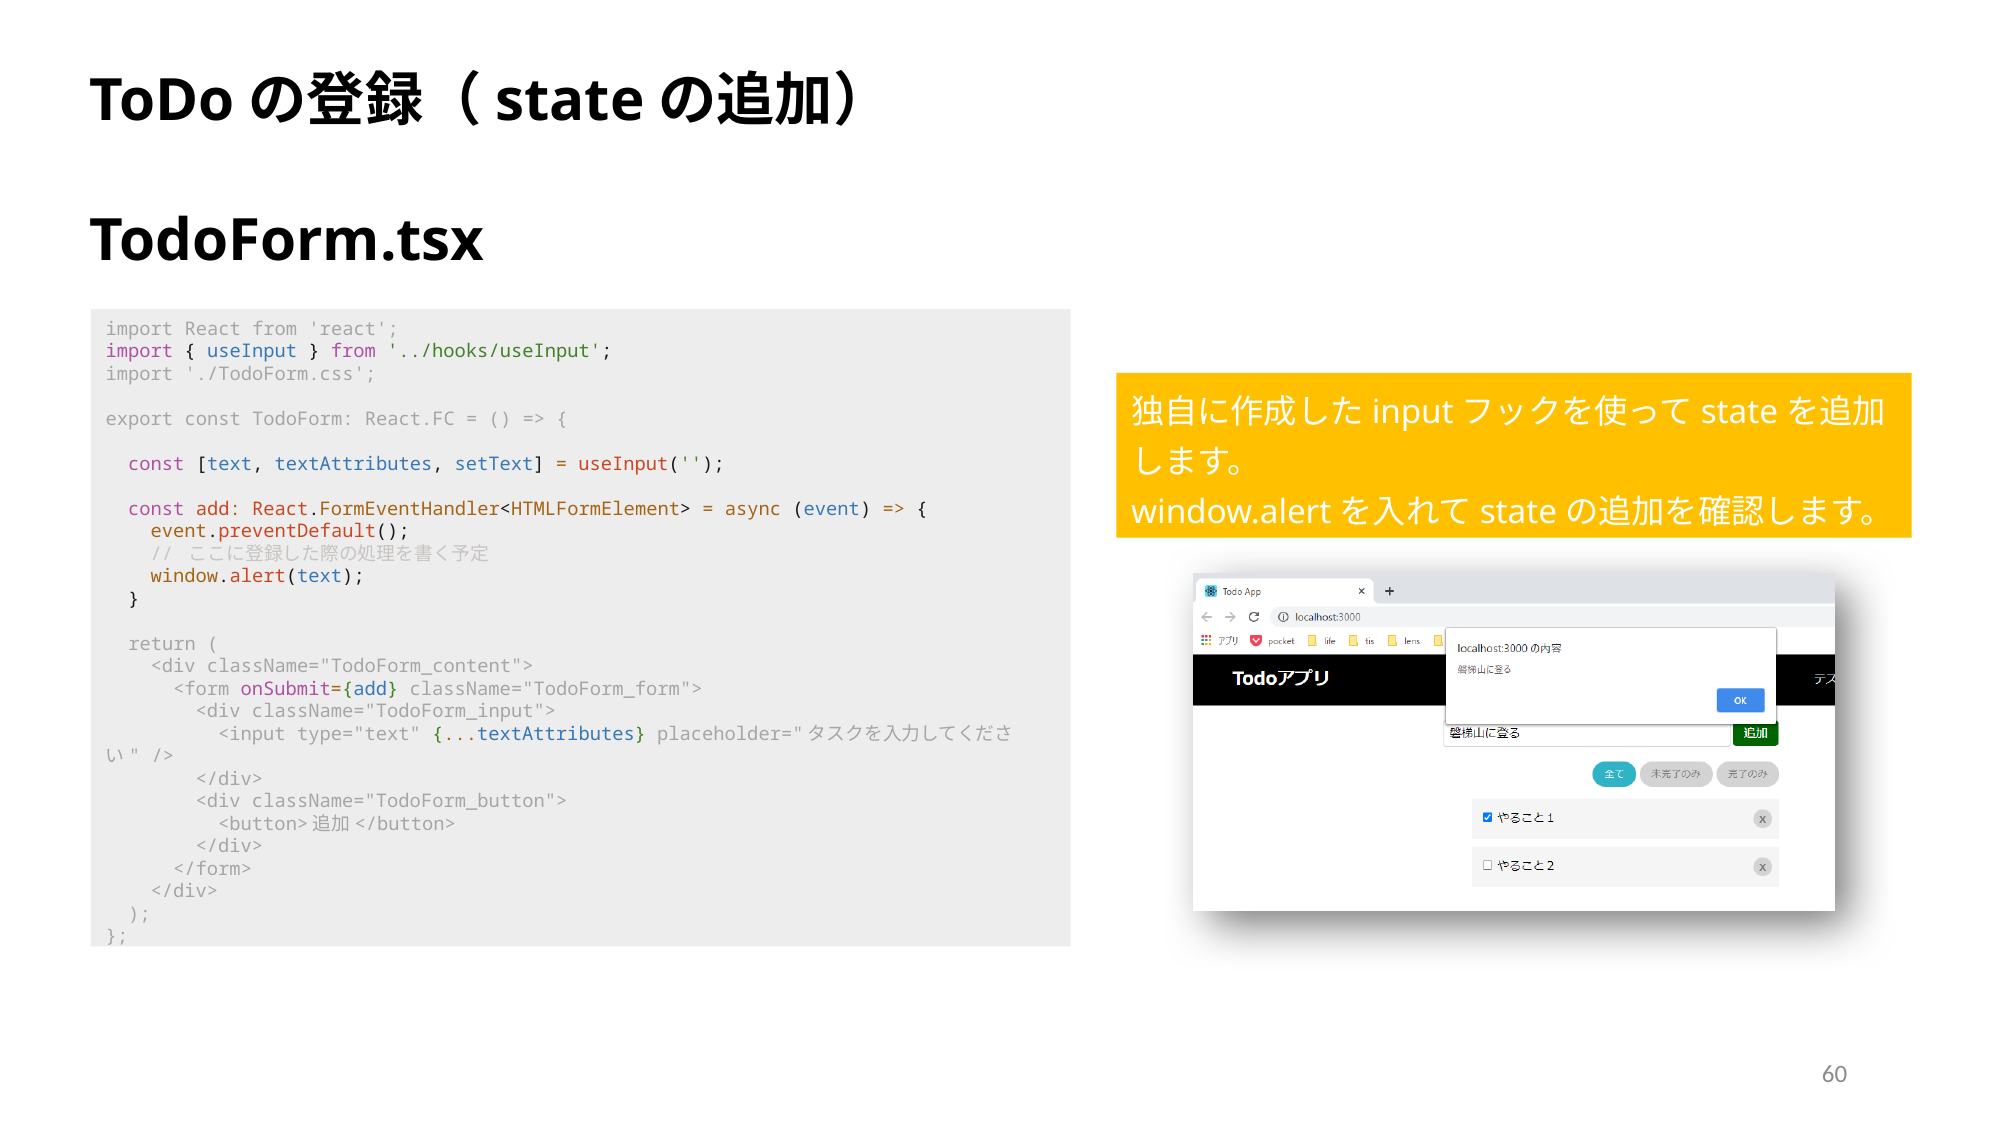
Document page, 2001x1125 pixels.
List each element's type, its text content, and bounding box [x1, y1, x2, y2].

slide_number 60 [1412, 1042, 1863, 1103]
text_box ToDoの登録（stateの追加） TodoForm.tsx [74, 54, 1454, 280]
text_box import React from 'react'; import { useInput } from '../hooks/useInput'; import './TodoForm.css'; export const TodoForm: React.FC = () => { const [text, textAttributes, setText] = useInput(''); const add: React.FormEventHandler<HTMLFormElement> = async (event) => { event.preventDefault(); // ここに登録した際の処理を書く予定 window.alert(text); } return ( <div className="TodoForm_content"> <form onSubmit={add} className="TodoForm_form"> <div className="TodoForm_input"> <input type="text" {...textAttributes} placeholder="タスクを入力してください" /> </div> <div className="TodoForm_button"> <button>追加</button> </div> </form> </div> ); }; [90, 309, 1071, 947]
picture [1193, 573, 1835, 911]
text_box 独自に作成したinputフックを使ってstateを追加します。 window.alertを入れてstateの追加を確認します。 [1116, 372, 1912, 538]
